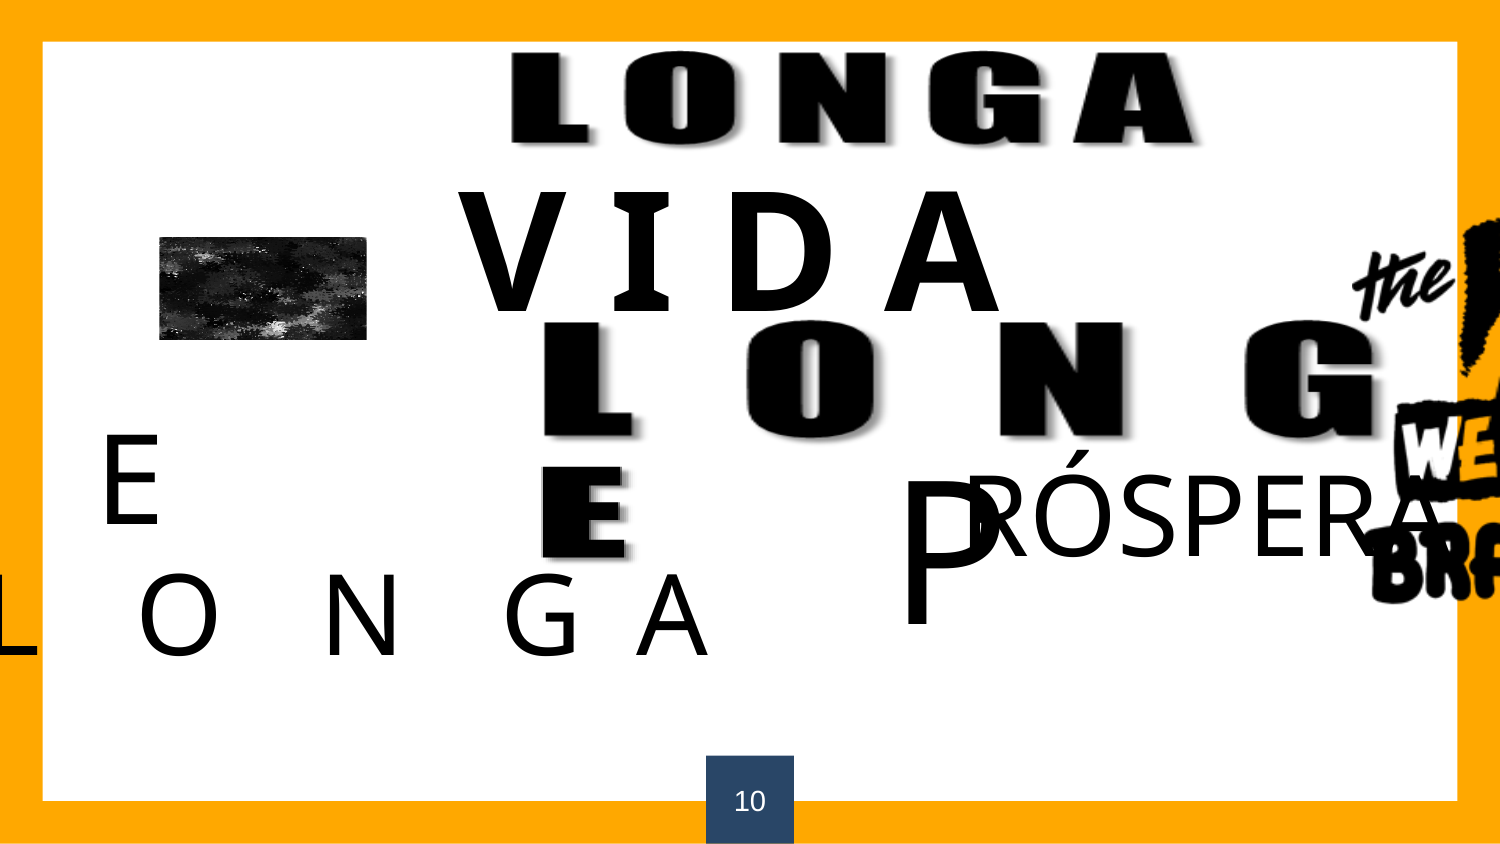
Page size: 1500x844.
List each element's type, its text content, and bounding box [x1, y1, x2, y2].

picture [531, 206, 1500, 706]
picture [507, 43, 1214, 161]
picture [159, 236, 367, 340]
text_box L O N G A [0, 535, 725, 686]
slide_number 10 [705, 755, 794, 844]
text_box RÓSPERA [944, 482, 1347, 587]
text_box E [80, 391, 180, 557]
text_box V I D A [443, 137, 1015, 352]
text_box P [874, 482, 1025, 672]
